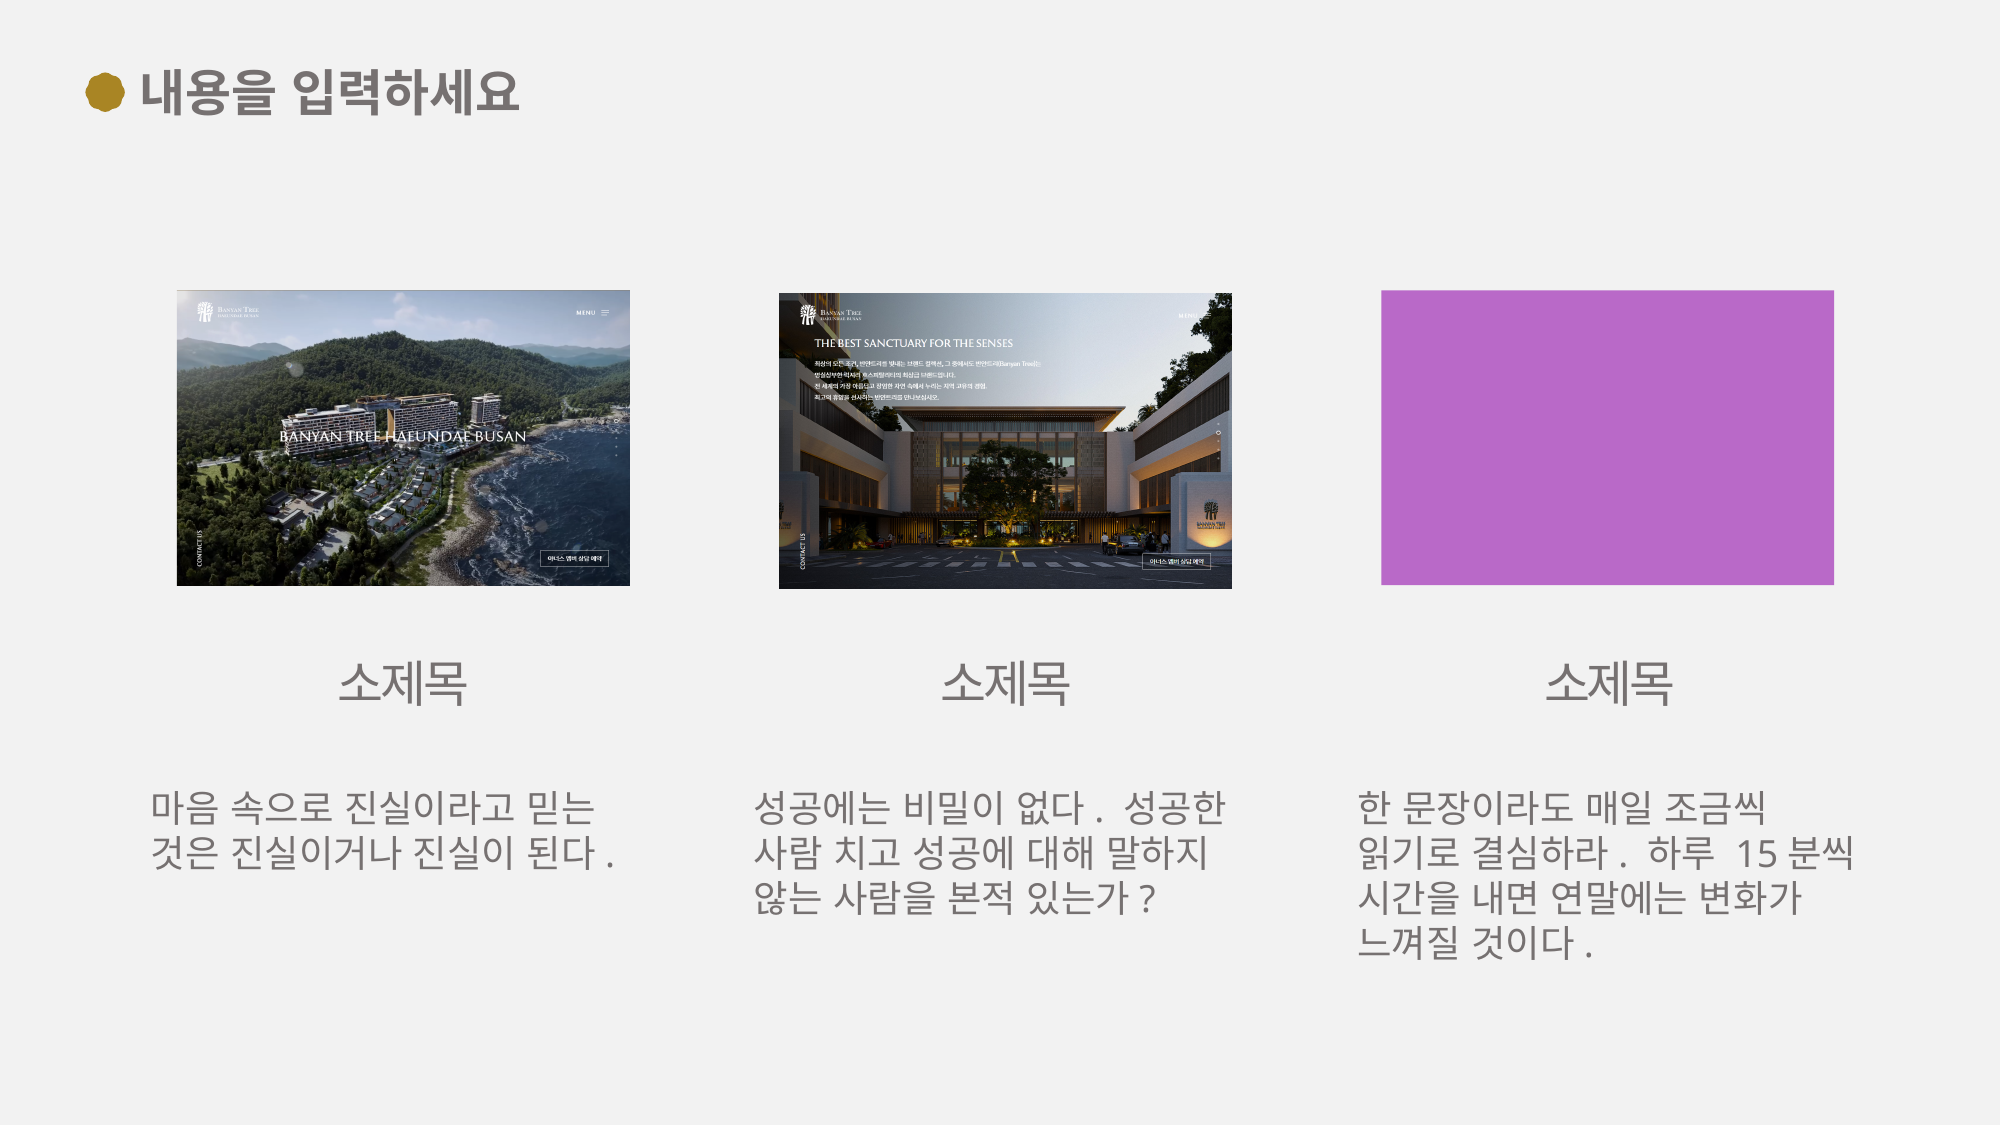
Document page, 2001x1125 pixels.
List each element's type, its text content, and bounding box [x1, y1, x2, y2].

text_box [85, 72, 125, 112]
text_box [176, 289, 631, 586]
text_box 한 문장이라도 매일 조금씩 읽기로 결심하라. 하루 15분씩 시간을 내면 연말에는 변화가 느껴질 것이다. [1342, 777, 1878, 973]
text_box 소제목 [322, 645, 485, 720]
text_box 소제목 [1529, 645, 1691, 720]
text_box 마음 속으로 진실이라고 믿는 것은 진실이거나 진실이 된다. [135, 777, 671, 883]
text_box 내용을 입력하세요 [124, 54, 537, 130]
text_box [1380, 289, 1835, 586]
text_box 성공에는 비밀이 없다. 성공한 사람 치고 성공에 대해 말하지 않는 사람을 본적 있는가? [739, 777, 1275, 928]
text_box [778, 292, 1233, 589]
text_box 소제목 [926, 645, 1088, 720]
